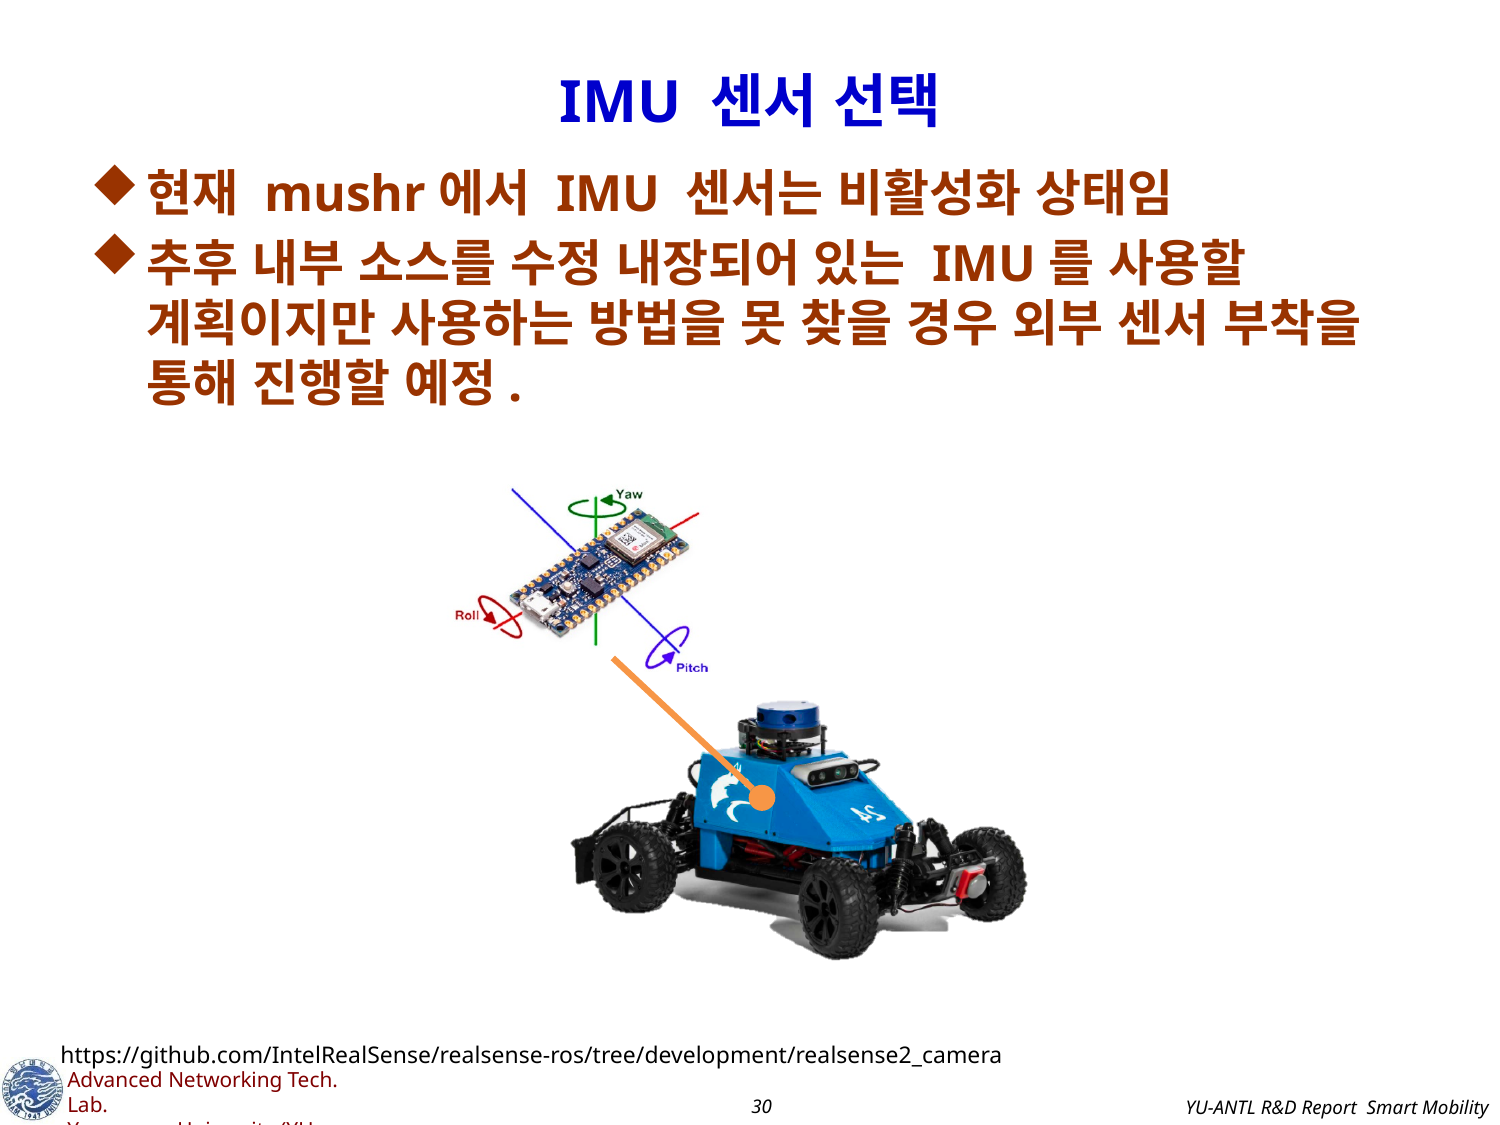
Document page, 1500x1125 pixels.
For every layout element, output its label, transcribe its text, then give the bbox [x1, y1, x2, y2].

picture [0, 1076, 66, 1124]
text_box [436, 472, 1033, 961]
text_box https://github.com/IntelRealSense/realsense-ros/tree/development/realsense2_camera [0, 1033, 1228, 1076]
title IMU 센서 선택 [74, 44, 1426, 153]
list 현재 mushr에서 IMU 센서는 비활성화 상태임 추후 내부 소스를 수정 내장되어 있는 IMU를 사용할 계획이지만 사용하는 방법을 못 찾을 경우 외부 센서 부착을 통해 진행할 예정. [74, 153, 1452, 793]
